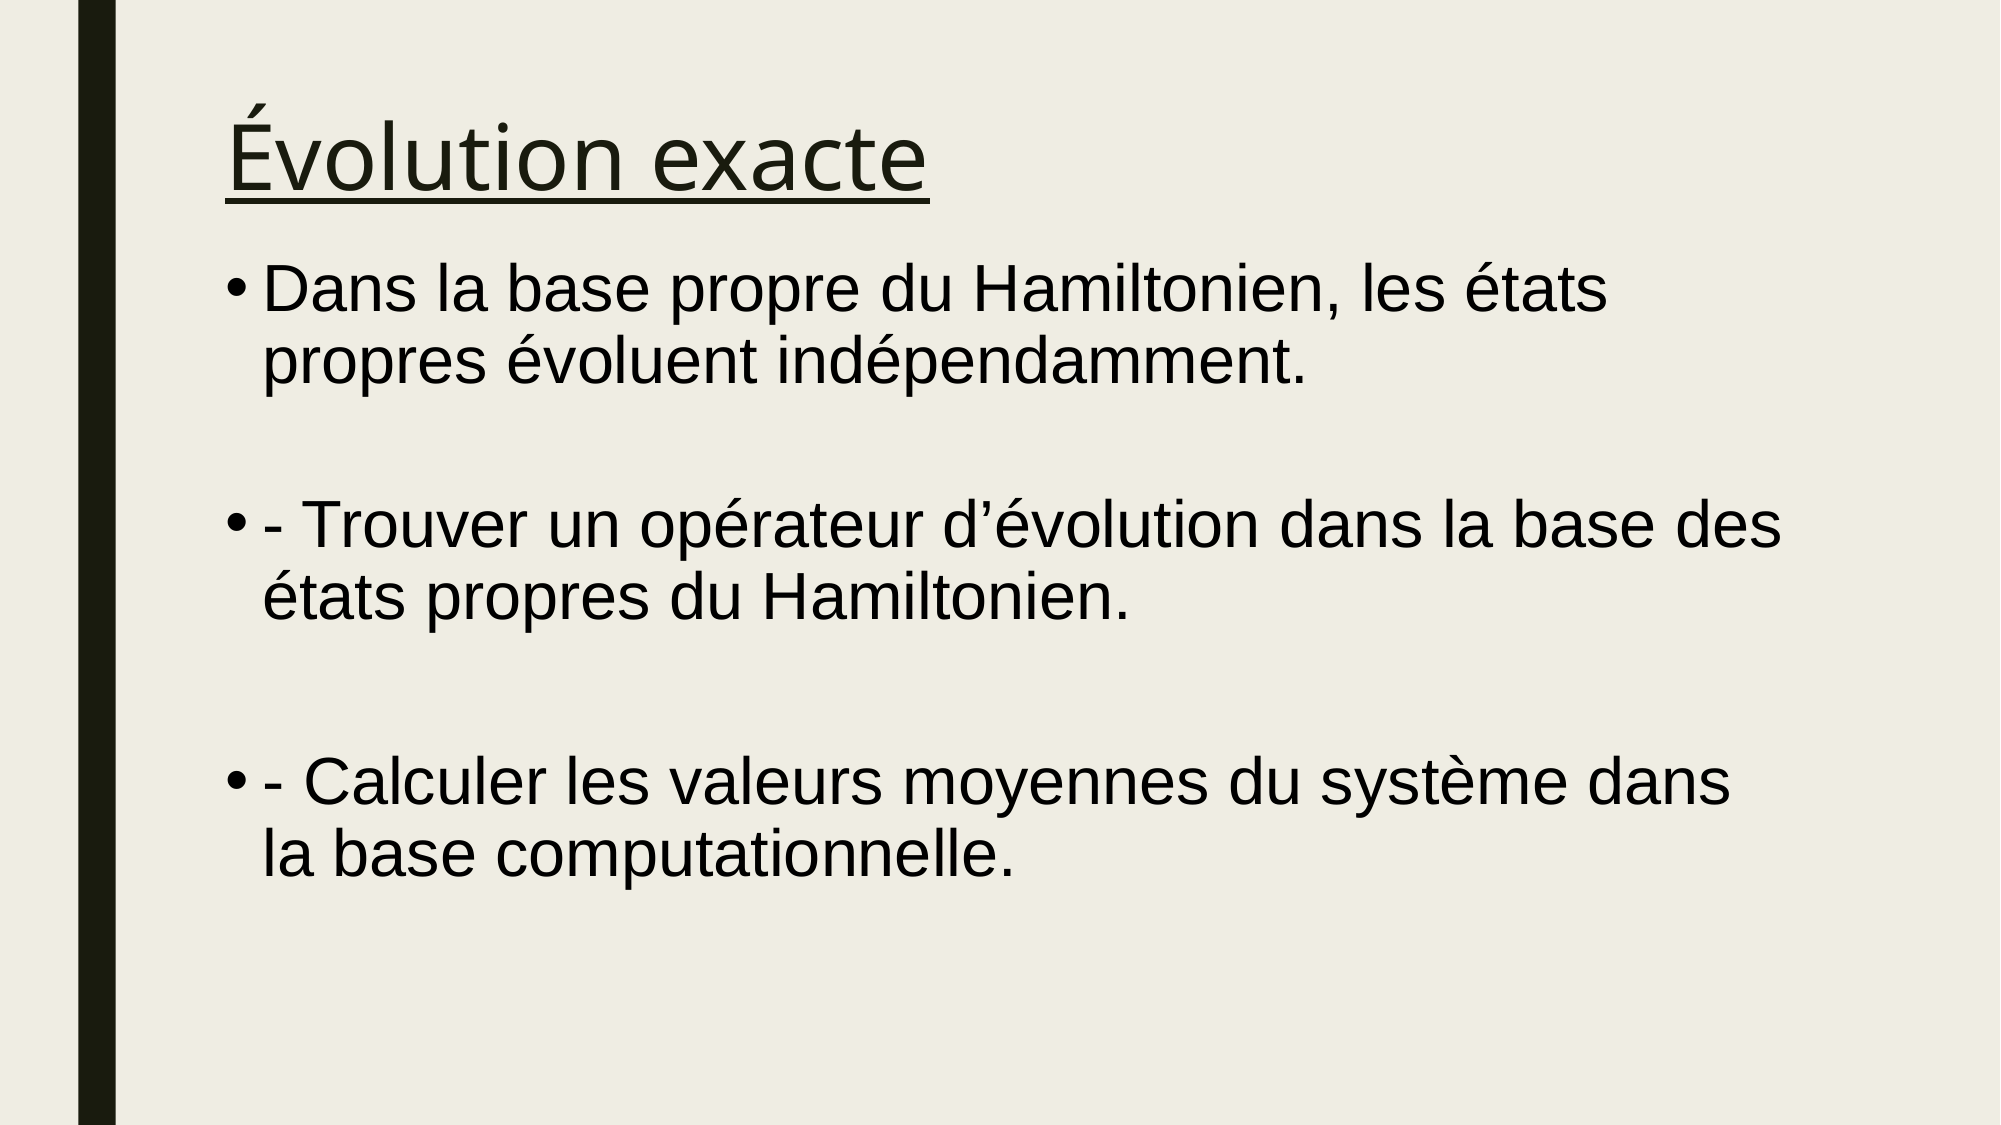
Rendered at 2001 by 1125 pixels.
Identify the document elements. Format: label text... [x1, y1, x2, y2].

subtitle Dans la base propre du Hamiltonien, les états propres évoluent indépendamment. [225, 243, 1800, 426]
subtitle - Trouver un opérateur d’évolution dans la base des états propres du Hamiltonien. - Calculer les valeurs moyennes du système dans la base computationnelle. [225, 440, 1800, 941]
text_box Évolution exacte [225, 112, 1800, 243]
